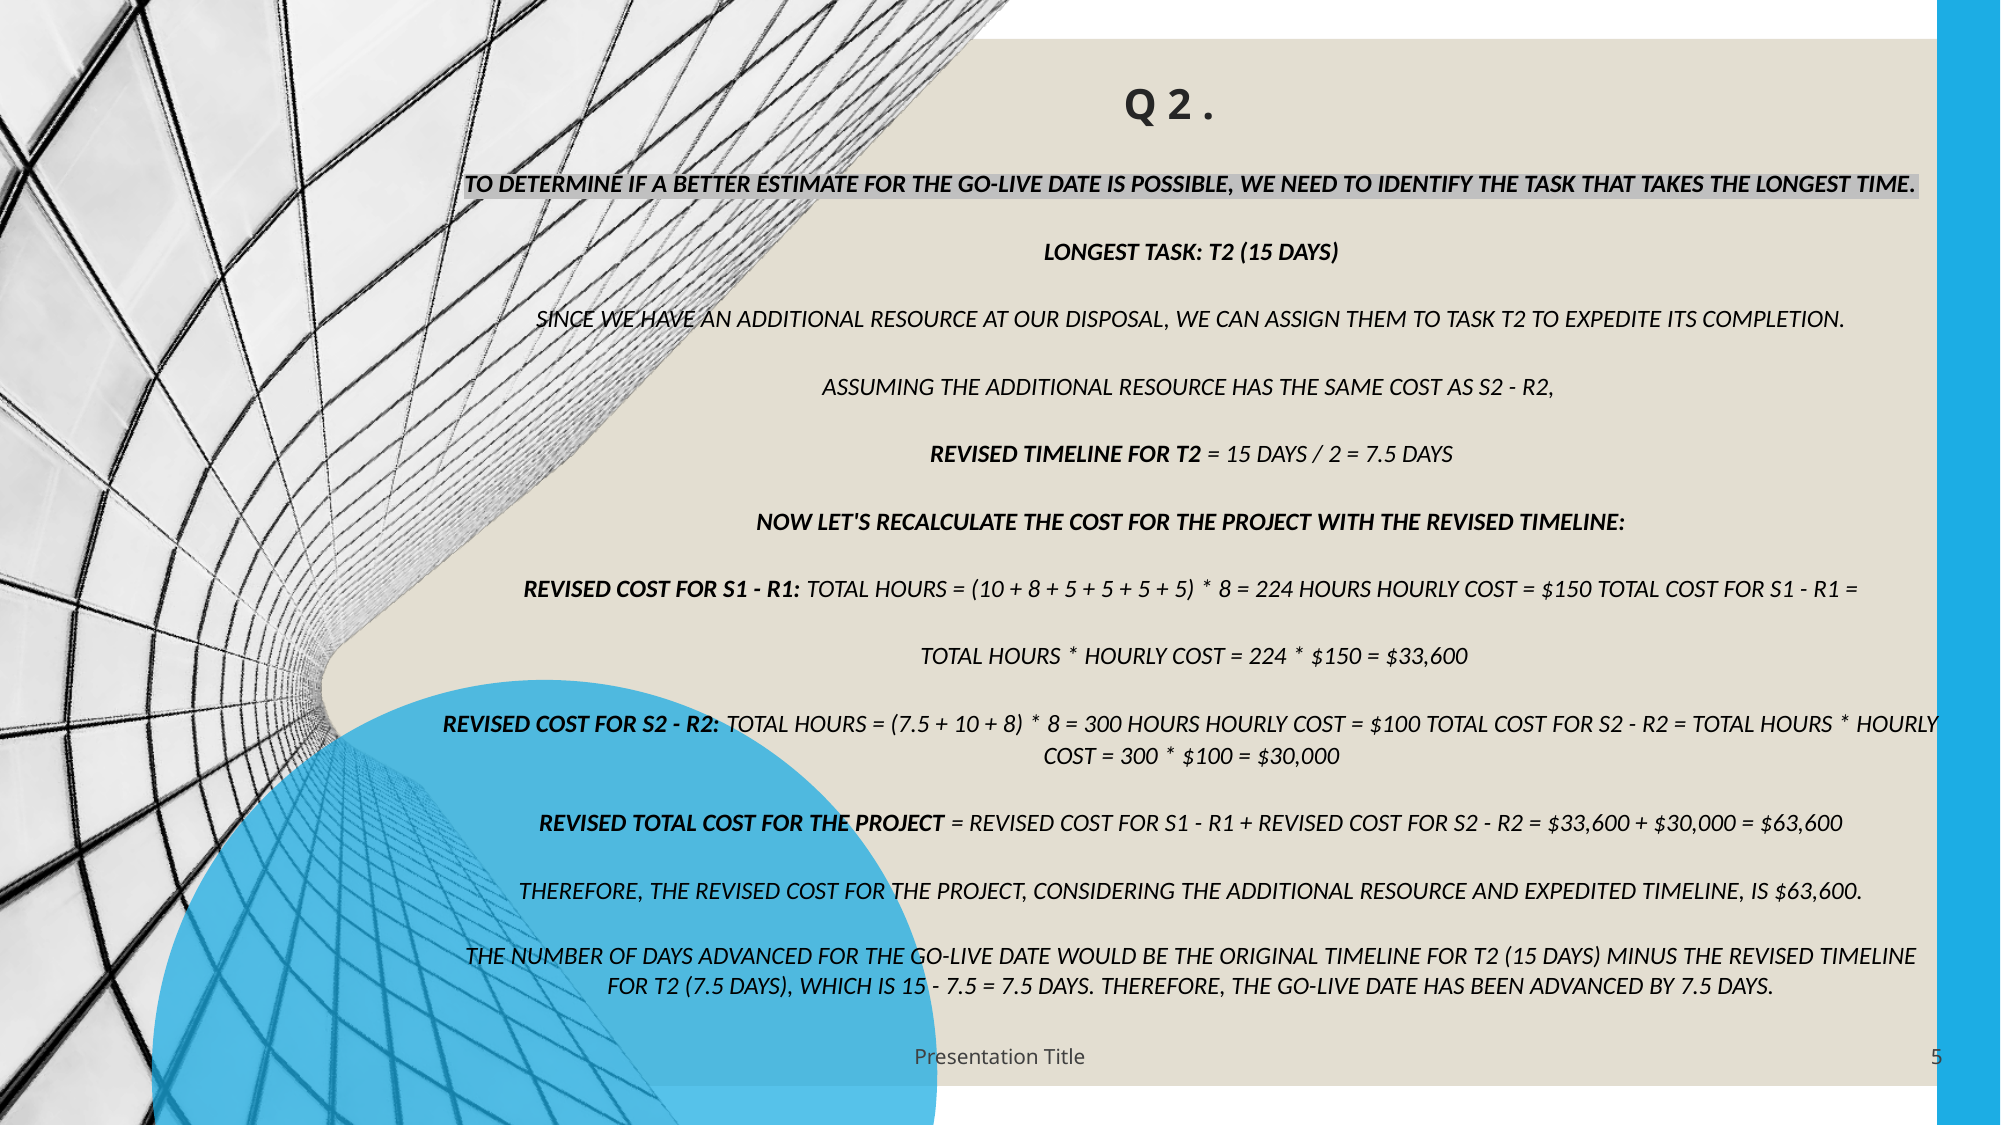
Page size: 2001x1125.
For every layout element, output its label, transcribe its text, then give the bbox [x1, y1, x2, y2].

footer Presentation Title [572, 1034, 1428, 1080]
title Q 2 . [1123, 45, 1346, 165]
subtitle To determine if a better estimate for the go-live date is possible, we need to identify the task that takes the longest time. Longest task: T2 (15 days) Since we have an additional resource at our disposal, we can assign them to task T2 to expedite its completion. Assuming the additional resource has the same cost as S2 - R2, Revised timeline for T2 = 15 days / 2 = 7.5 days Now let's recalculate the cost for the project with the revised timeline: Revised cost for S1 - R1: Total hours = (10 + 8 + 5 + 5 + 5 + 5) * 8 = 224 hours Hourly cost = $150 Total cost for S1 - R1 = Total hours * Hourly cost = 224 * $150 = $33,600 Revised cost for S2 - R2: Total hours = (7.5 + 10 + 8) * 8 = 300 hours Hourly cost = $100 Total cost for S2 - R2 = Total hours * Hourly cost = 300 * $100 = $30,000 Revised total cost for the project = Revised cost for S1 - R1 + Revised cost for S2 - R2 = $33,600 + $30,000 = $63,600 Therefore, the revised cost for the project, considering the additional resource and expedited timeline, is $63,600. The number of days advanced for the go-live date would be the original timeline for T2 (15 days) minus the revised timeline for T2 (7.5 days), which is 15 - 7.5 = 7.5 days. Therefore, the go-live date has been advanced by 7.5 days. [442, 165, 1942, 1019]
slide_number 5 [1717, 1034, 1958, 1080]
